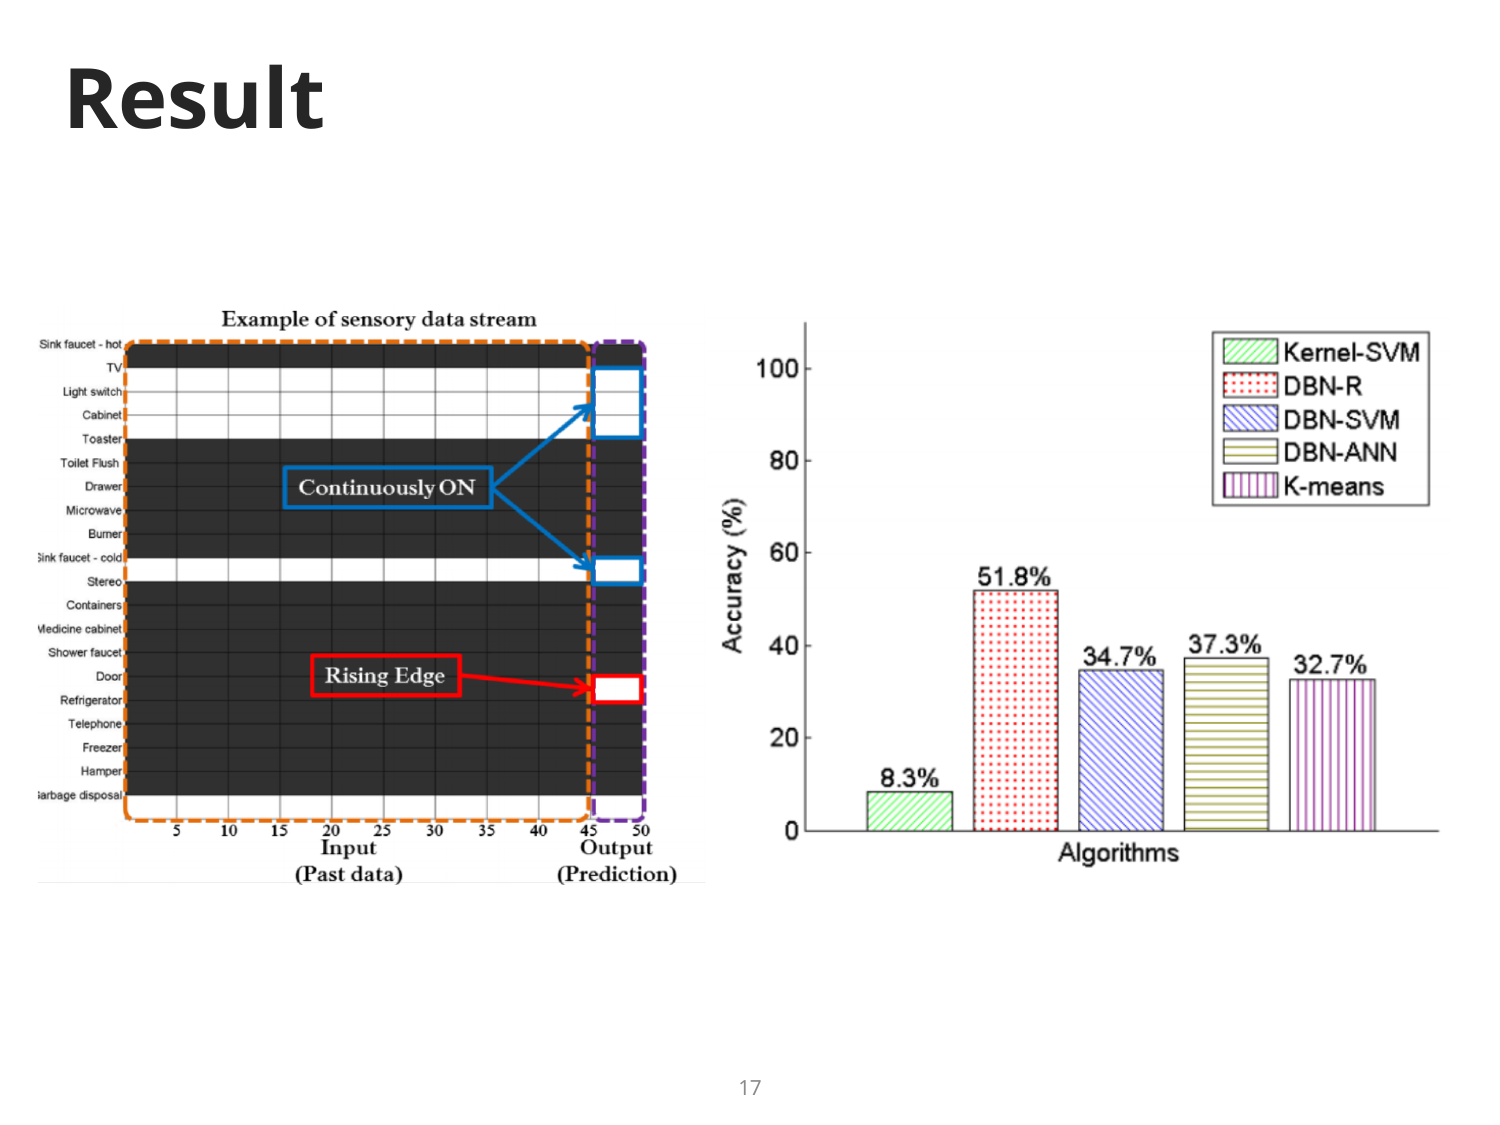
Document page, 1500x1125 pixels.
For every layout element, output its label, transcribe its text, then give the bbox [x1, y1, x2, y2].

title Result [48, 41, 1456, 149]
picture [29, 305, 1451, 886]
slide_number 17 [575, 1058, 925, 1119]
